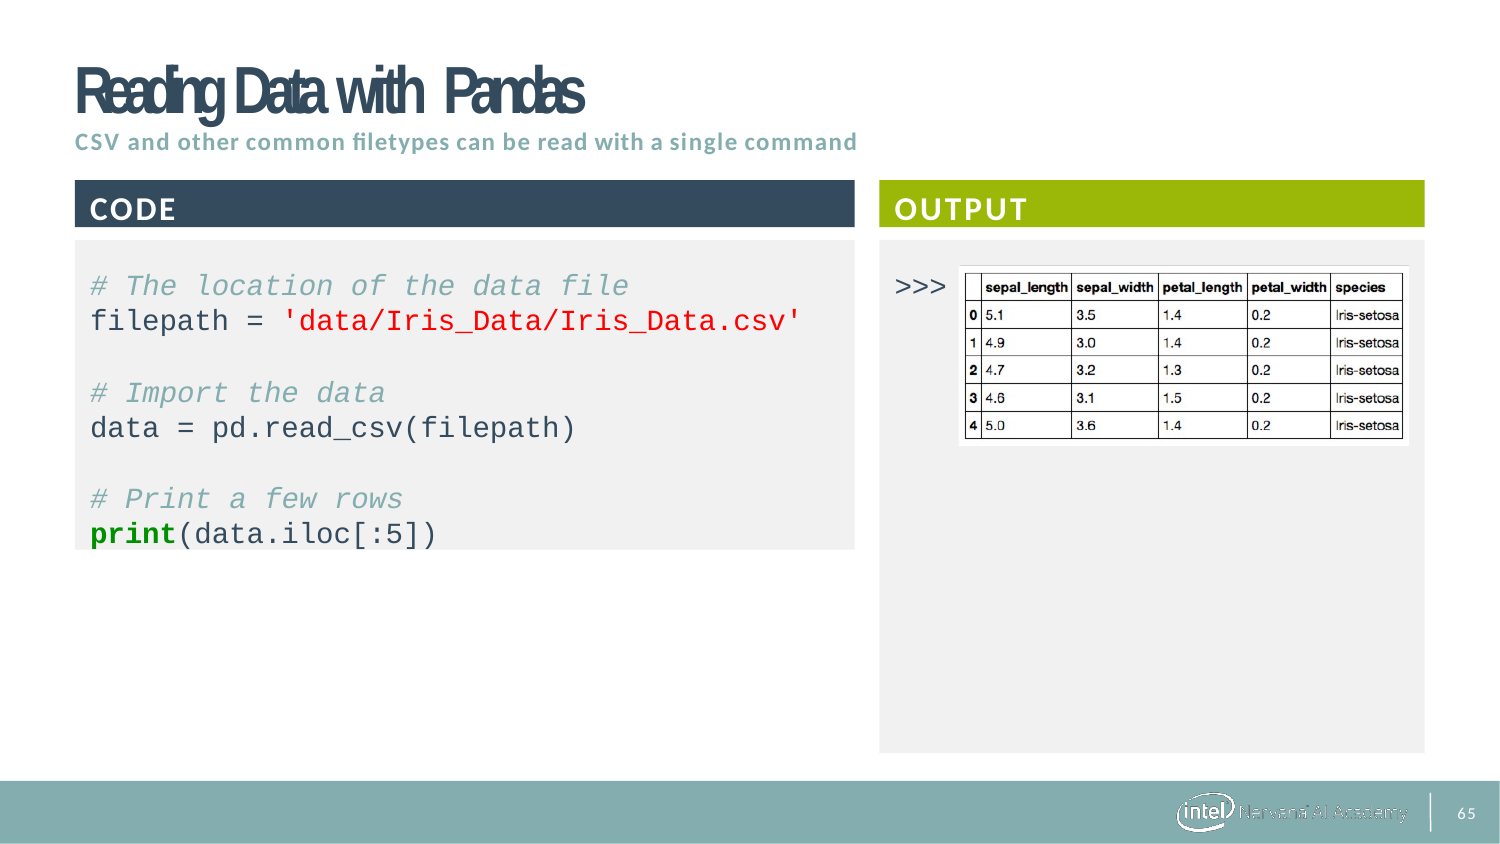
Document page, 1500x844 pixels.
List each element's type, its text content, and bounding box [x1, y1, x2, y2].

text_box [958, 265, 1410, 446]
title Reading Data with Pandas CSV and other common filetypes can be read with a single command [72, 46, 874, 190]
text_box CODE [74, 190, 855, 228]
text_box OUTPUT [879, 180, 1425, 228]
picture [1175, 791, 1408, 833]
text_box [879, 239, 1425, 754]
text_box # The location of the data file filepath = 'data/Iris_Data/Iris_Data.csv' # Import the data data = pd.read_csv(filepath) # Print a few rows print(data.iloc[:5]) [74, 240, 855, 550]
slide_number 31 [1453, 799, 1482, 844]
text_box >>> [894, 264, 950, 302]
